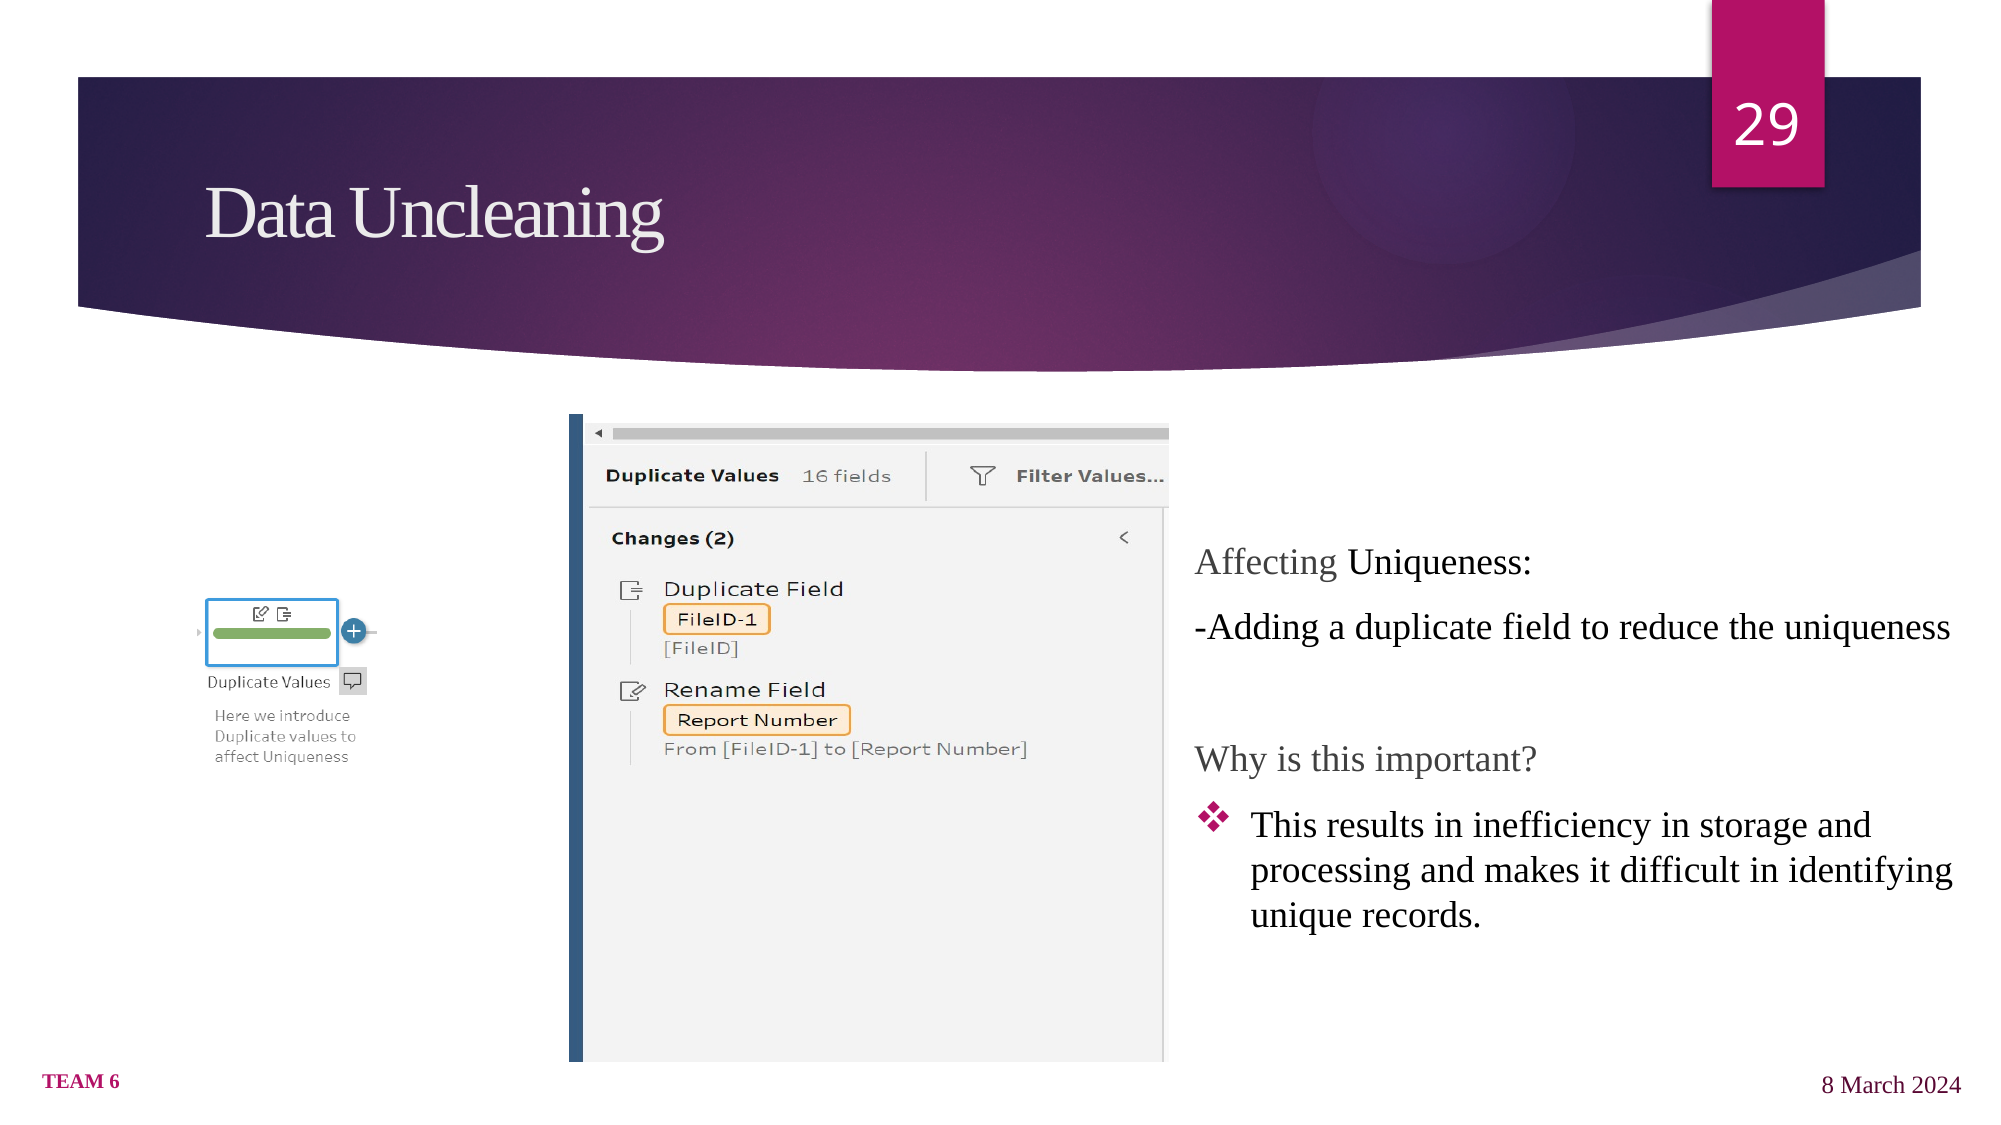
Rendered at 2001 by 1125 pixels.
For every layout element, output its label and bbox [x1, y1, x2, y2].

text_box [0, 0, 2000, 1125]
picture [568, 414, 1169, 1062]
picture [196, 585, 377, 782]
